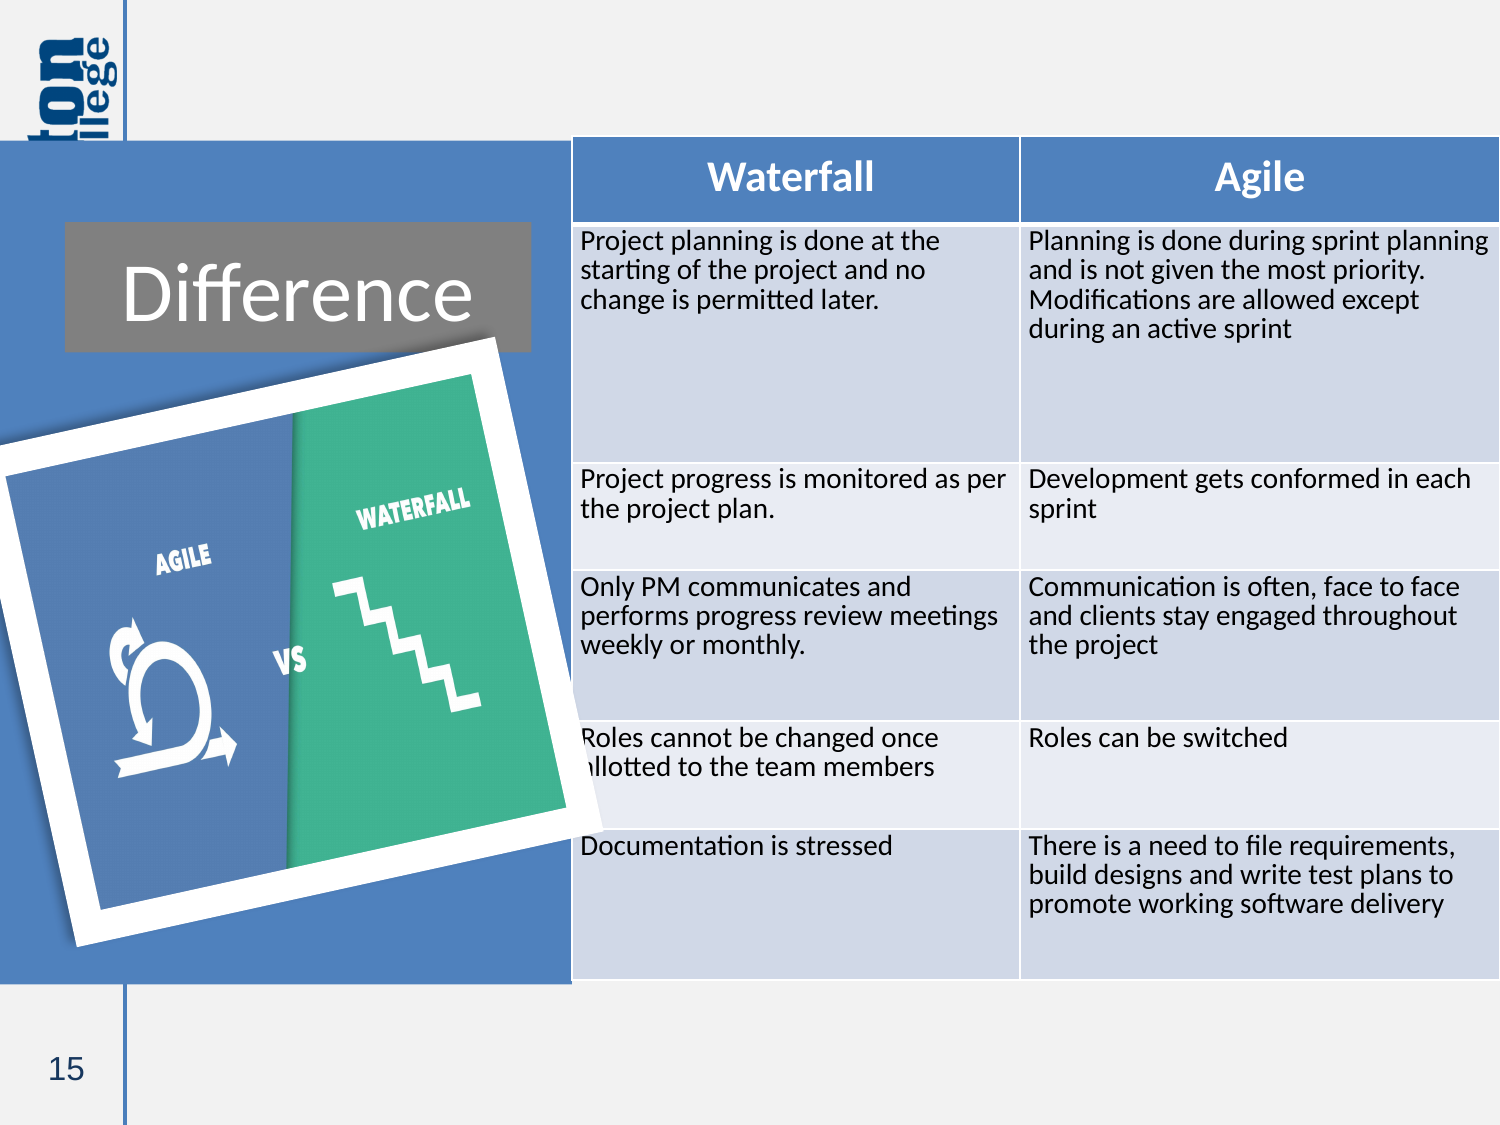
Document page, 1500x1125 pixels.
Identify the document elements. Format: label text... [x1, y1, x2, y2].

picture [7, 375, 566, 909]
table_cell Communication is often, face to face and clients stay engaged throughout the project [1021, 571, 1499, 720]
table_cell Planning is done during sprint planning and is not given the most priority. Modifications are allowed except during an active sprint [1021, 227, 1499, 462]
table_cell Only PM communicates and performs progress review meetings weekly or monthly. [573, 571, 1019, 720]
table_cell Roles can be switched [1021, 722, 1499, 828]
table_header Agile [1021, 137, 1499, 222]
title Difference [64, 222, 532, 353]
table_cell Development gets conformed in each sprint [1021, 464, 1499, 569]
picture [25, 38, 116, 138]
table_cell Project progress is monitored as per the project plan. [573, 464, 1019, 569]
table_cell Roles cannot be changed once allotted to the team members [580, 722, 1019, 828]
table_header Waterfall [573, 137, 1019, 222]
slide_number 15 [24, 1037, 100, 1098]
table_cell Documentation is stressed [573, 830, 1019, 979]
text_box [0, 657, 574, 986]
text_box [0, 138, 571, 678]
table_cell There is a need to file requirements, build designs and write test plans to promote working software delivery [1021, 830, 1499, 979]
table_cell Project planning is done at the starting of the project and no change is permitted later. [573, 227, 1019, 462]
